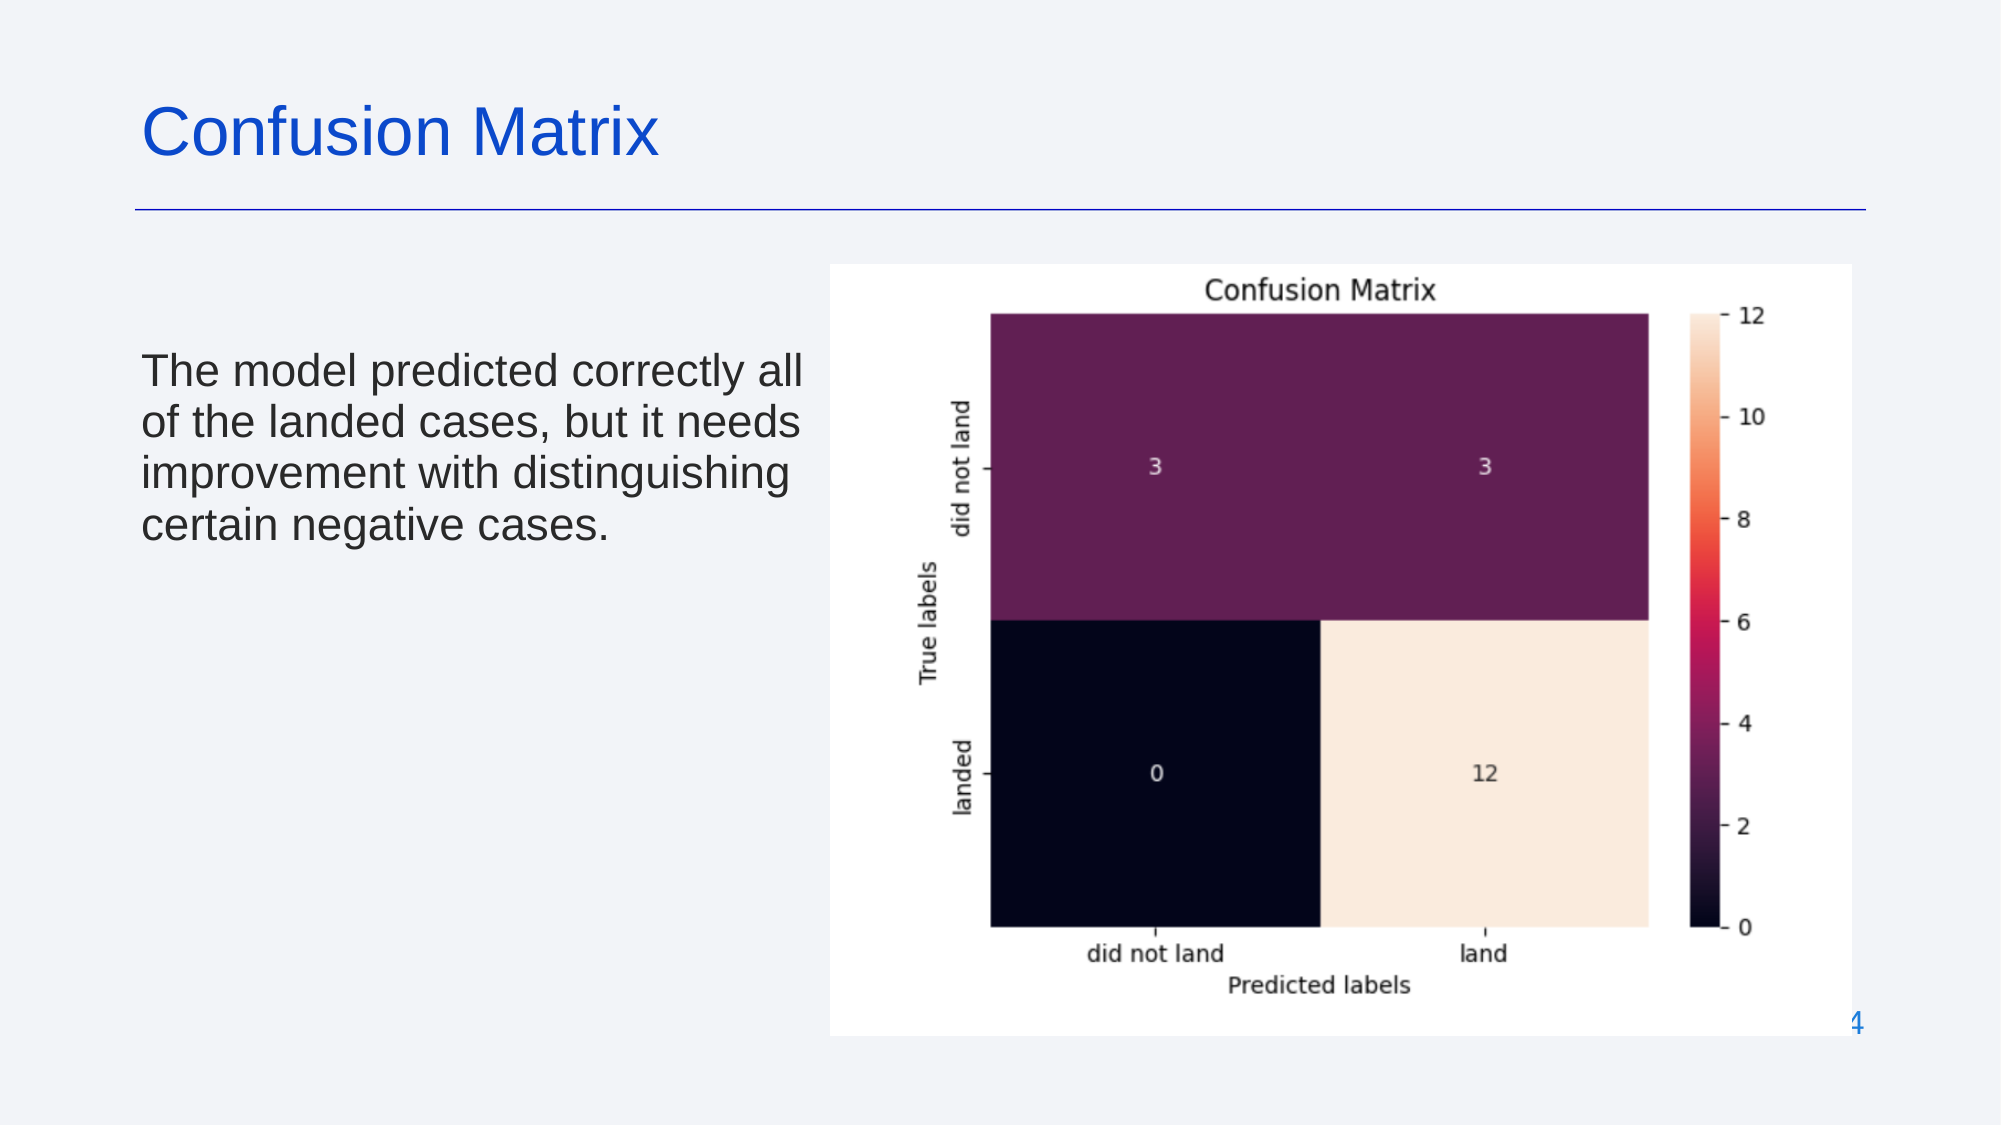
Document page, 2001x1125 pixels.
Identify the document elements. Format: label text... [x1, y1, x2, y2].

list The model predicted correctly all of the landed cases, but it needs improvement with distinguishing certain negative cases. [126, 337, 825, 963]
text_box Confusion Matrix [126, 88, 1852, 179]
slide_number ‹#› [1429, 988, 1880, 1055]
picture [0, 0, 2001, 1125]
